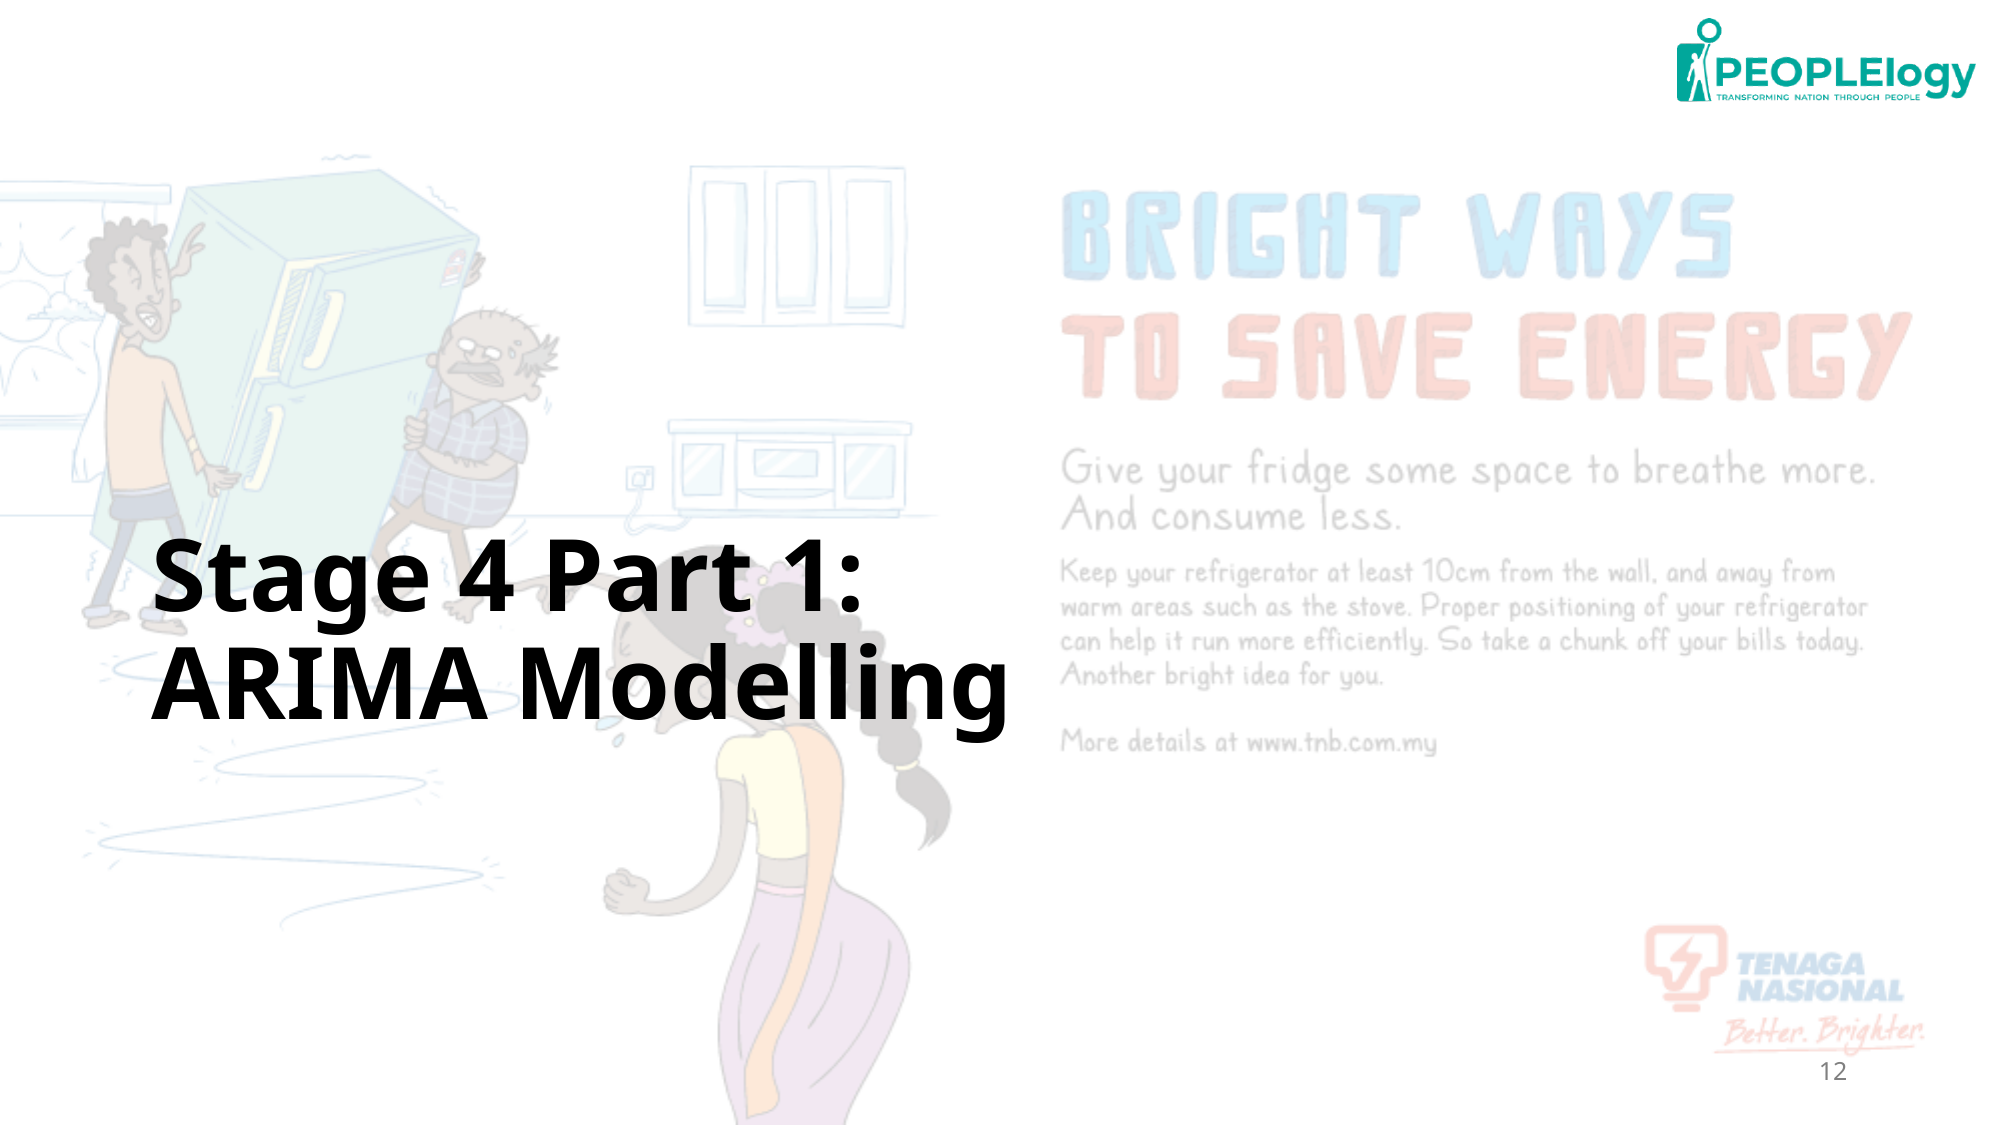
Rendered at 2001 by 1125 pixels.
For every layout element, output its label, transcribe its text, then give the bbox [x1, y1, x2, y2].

picture [1676, 18, 1976, 102]
slide_number 12 [1412, 1042, 1863, 1103]
title Stage 4 Part 1: ARIMA Modelling [136, 280, 1862, 749]
